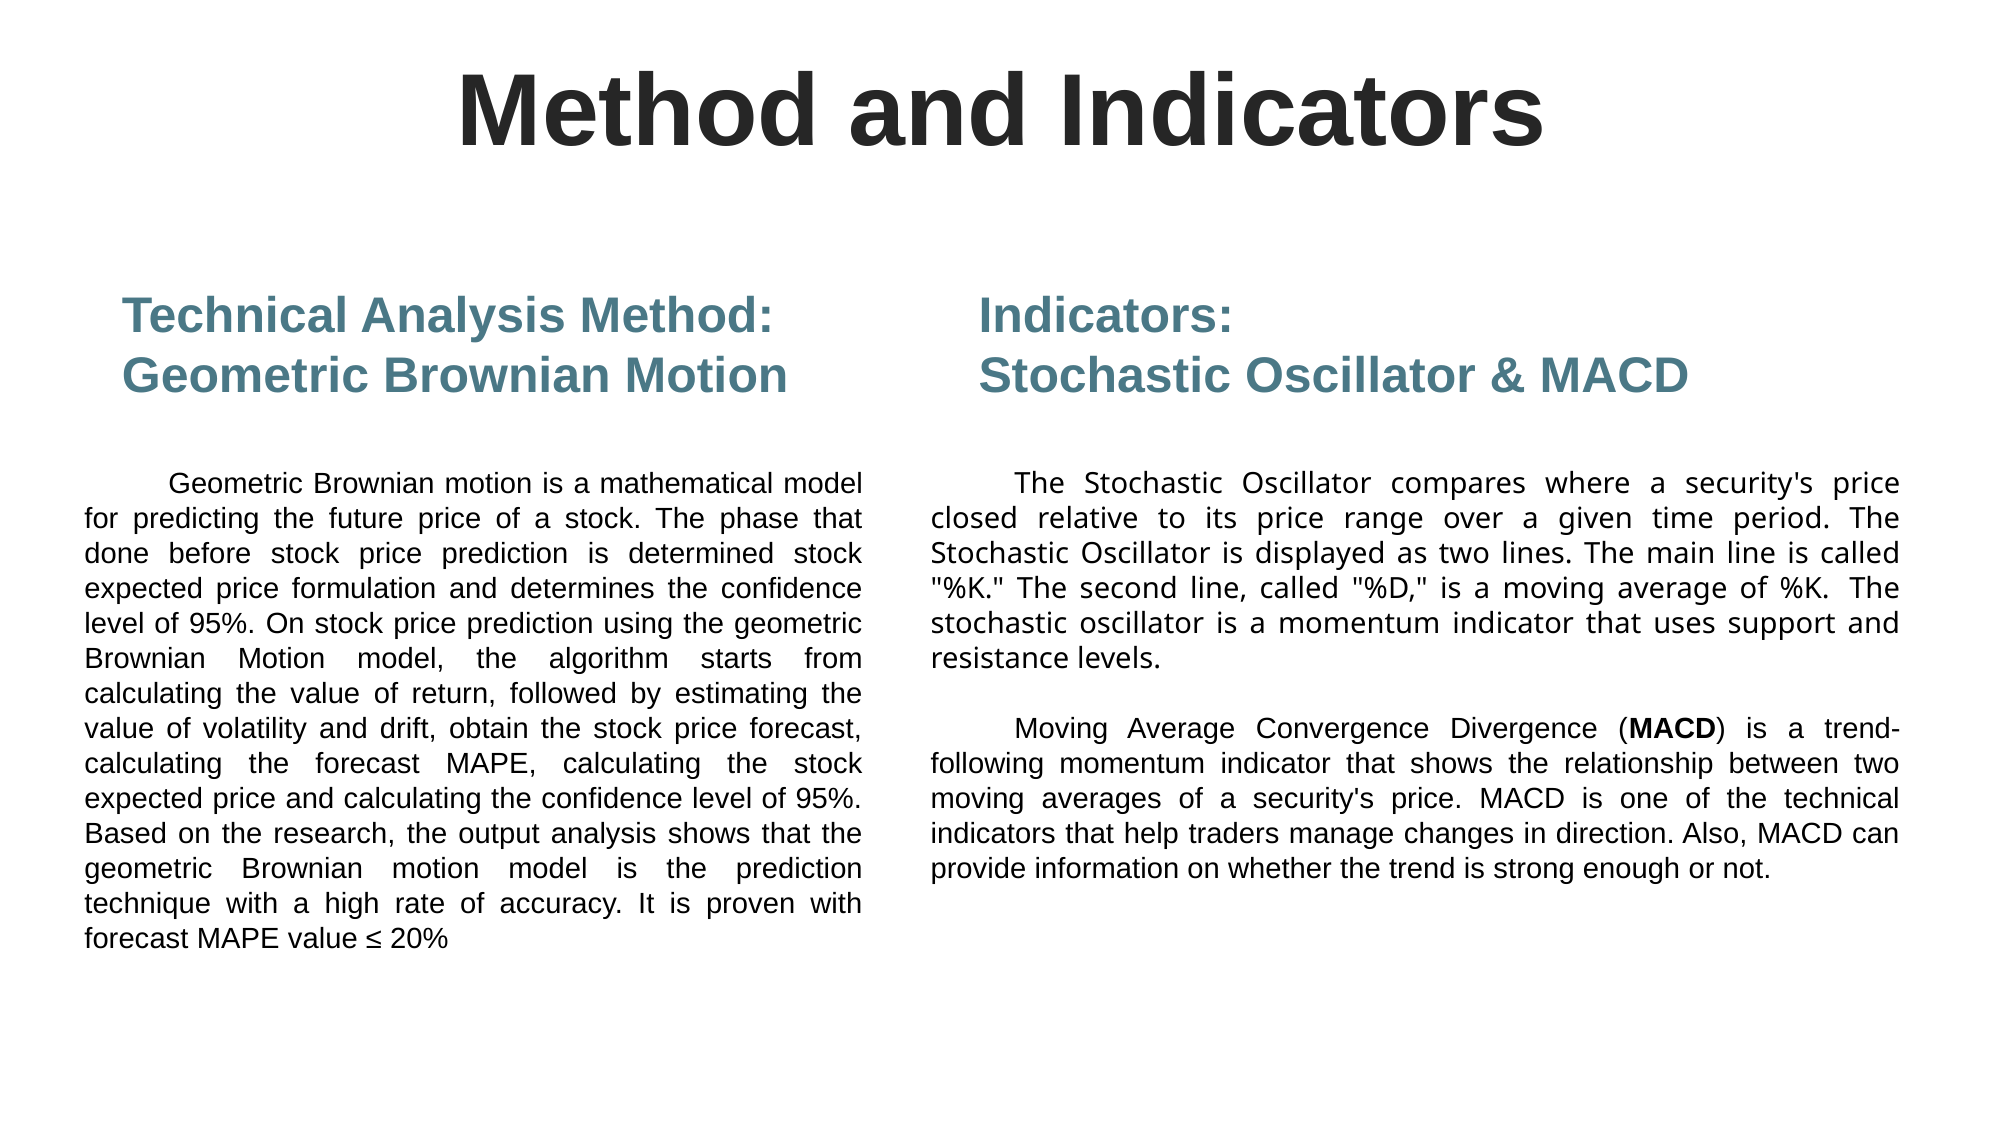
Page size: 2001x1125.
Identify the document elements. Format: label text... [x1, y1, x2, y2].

text_box Indicators: Stochastic Oscillator & MACD [972, 282, 1859, 403]
text_box Geometric Brownian motion is a mathematical model for predicting the future price of a stock. The phase that done before stock price prediction is determined stock expected price formulation and determines the confidence level of 95%. On stock price prediction using the geometric Brownian Motion model, the algorithm starts from calculating the value of return, followed by estimating the value of volatility and drift, obtain the stock price forecast, calculating the forecast MAPE, calculating the stock expected price and calculating the confidence level of 95%. Based on the research, the output analysis shows that the geometric Brownian motion model is the prediction technique with a high rate of accuracy. It is proven with forecast MAPE value ≤ 20% [69, 457, 879, 962]
text_box Technical Analysis Method: Geometric Brownian Motion [116, 282, 972, 403]
text_box The Stochastic Oscillator compares where a security's price closed relative to its price range over a given time period. The Stochastic Oscillator is displayed as two lines. The main line is called "%K." The second line, called "%D," is a moving average of %K. The stochastic oscillator is a momentum indicator that uses support and resistance levels. Moving Average Convergence Divergence (MACD) is a trend-following momentum indicator that shows the relationship between two moving averages of a security's price. MACD is one of the technical indicators that help traders manage changes in direction. Also, MACD can provide information on whether the trend is strong enough or not. [915, 457, 1916, 892]
list Method and Indicators [53, 55, 1952, 175]
